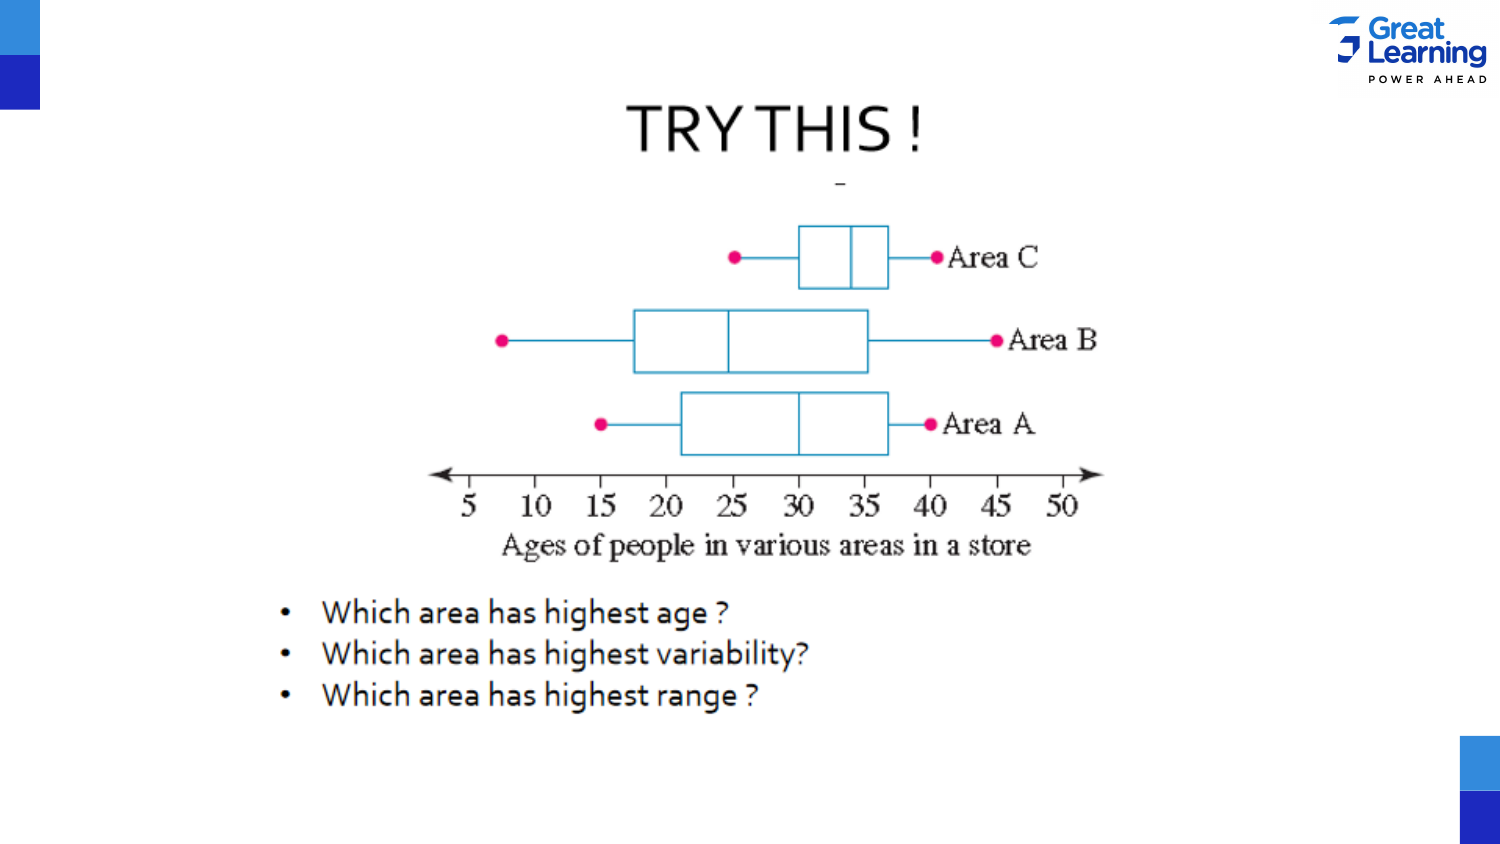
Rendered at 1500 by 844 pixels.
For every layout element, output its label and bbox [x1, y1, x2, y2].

picture [212, 0, 1499, 844]
